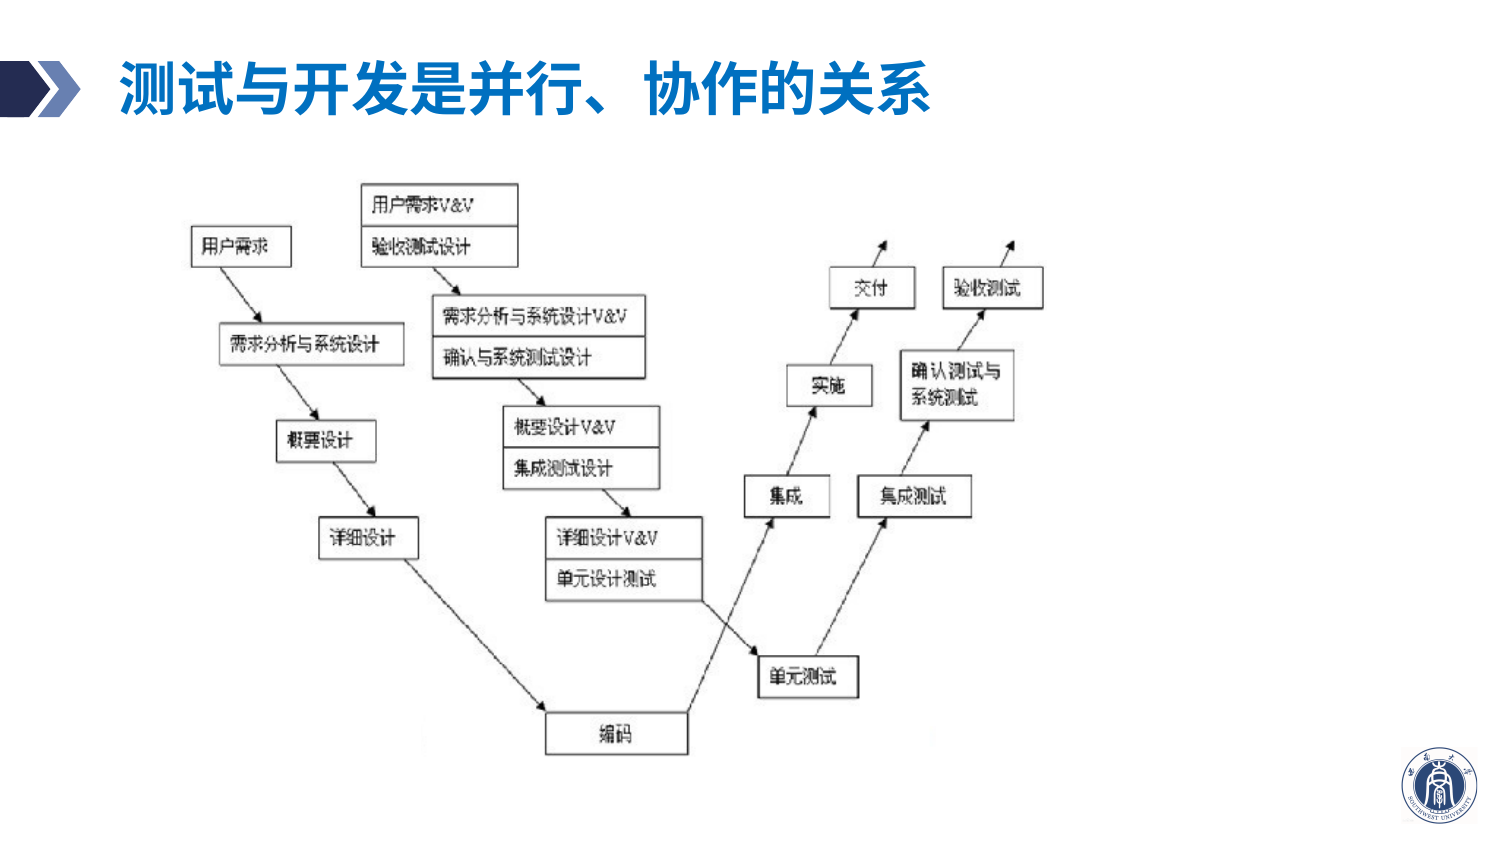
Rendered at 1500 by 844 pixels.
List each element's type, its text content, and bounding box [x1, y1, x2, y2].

picture [1401, 747, 1478, 824]
title 测试与开发是并行、协作的关系 [103, 44, 1271, 139]
picture [60, 159, 1297, 833]
